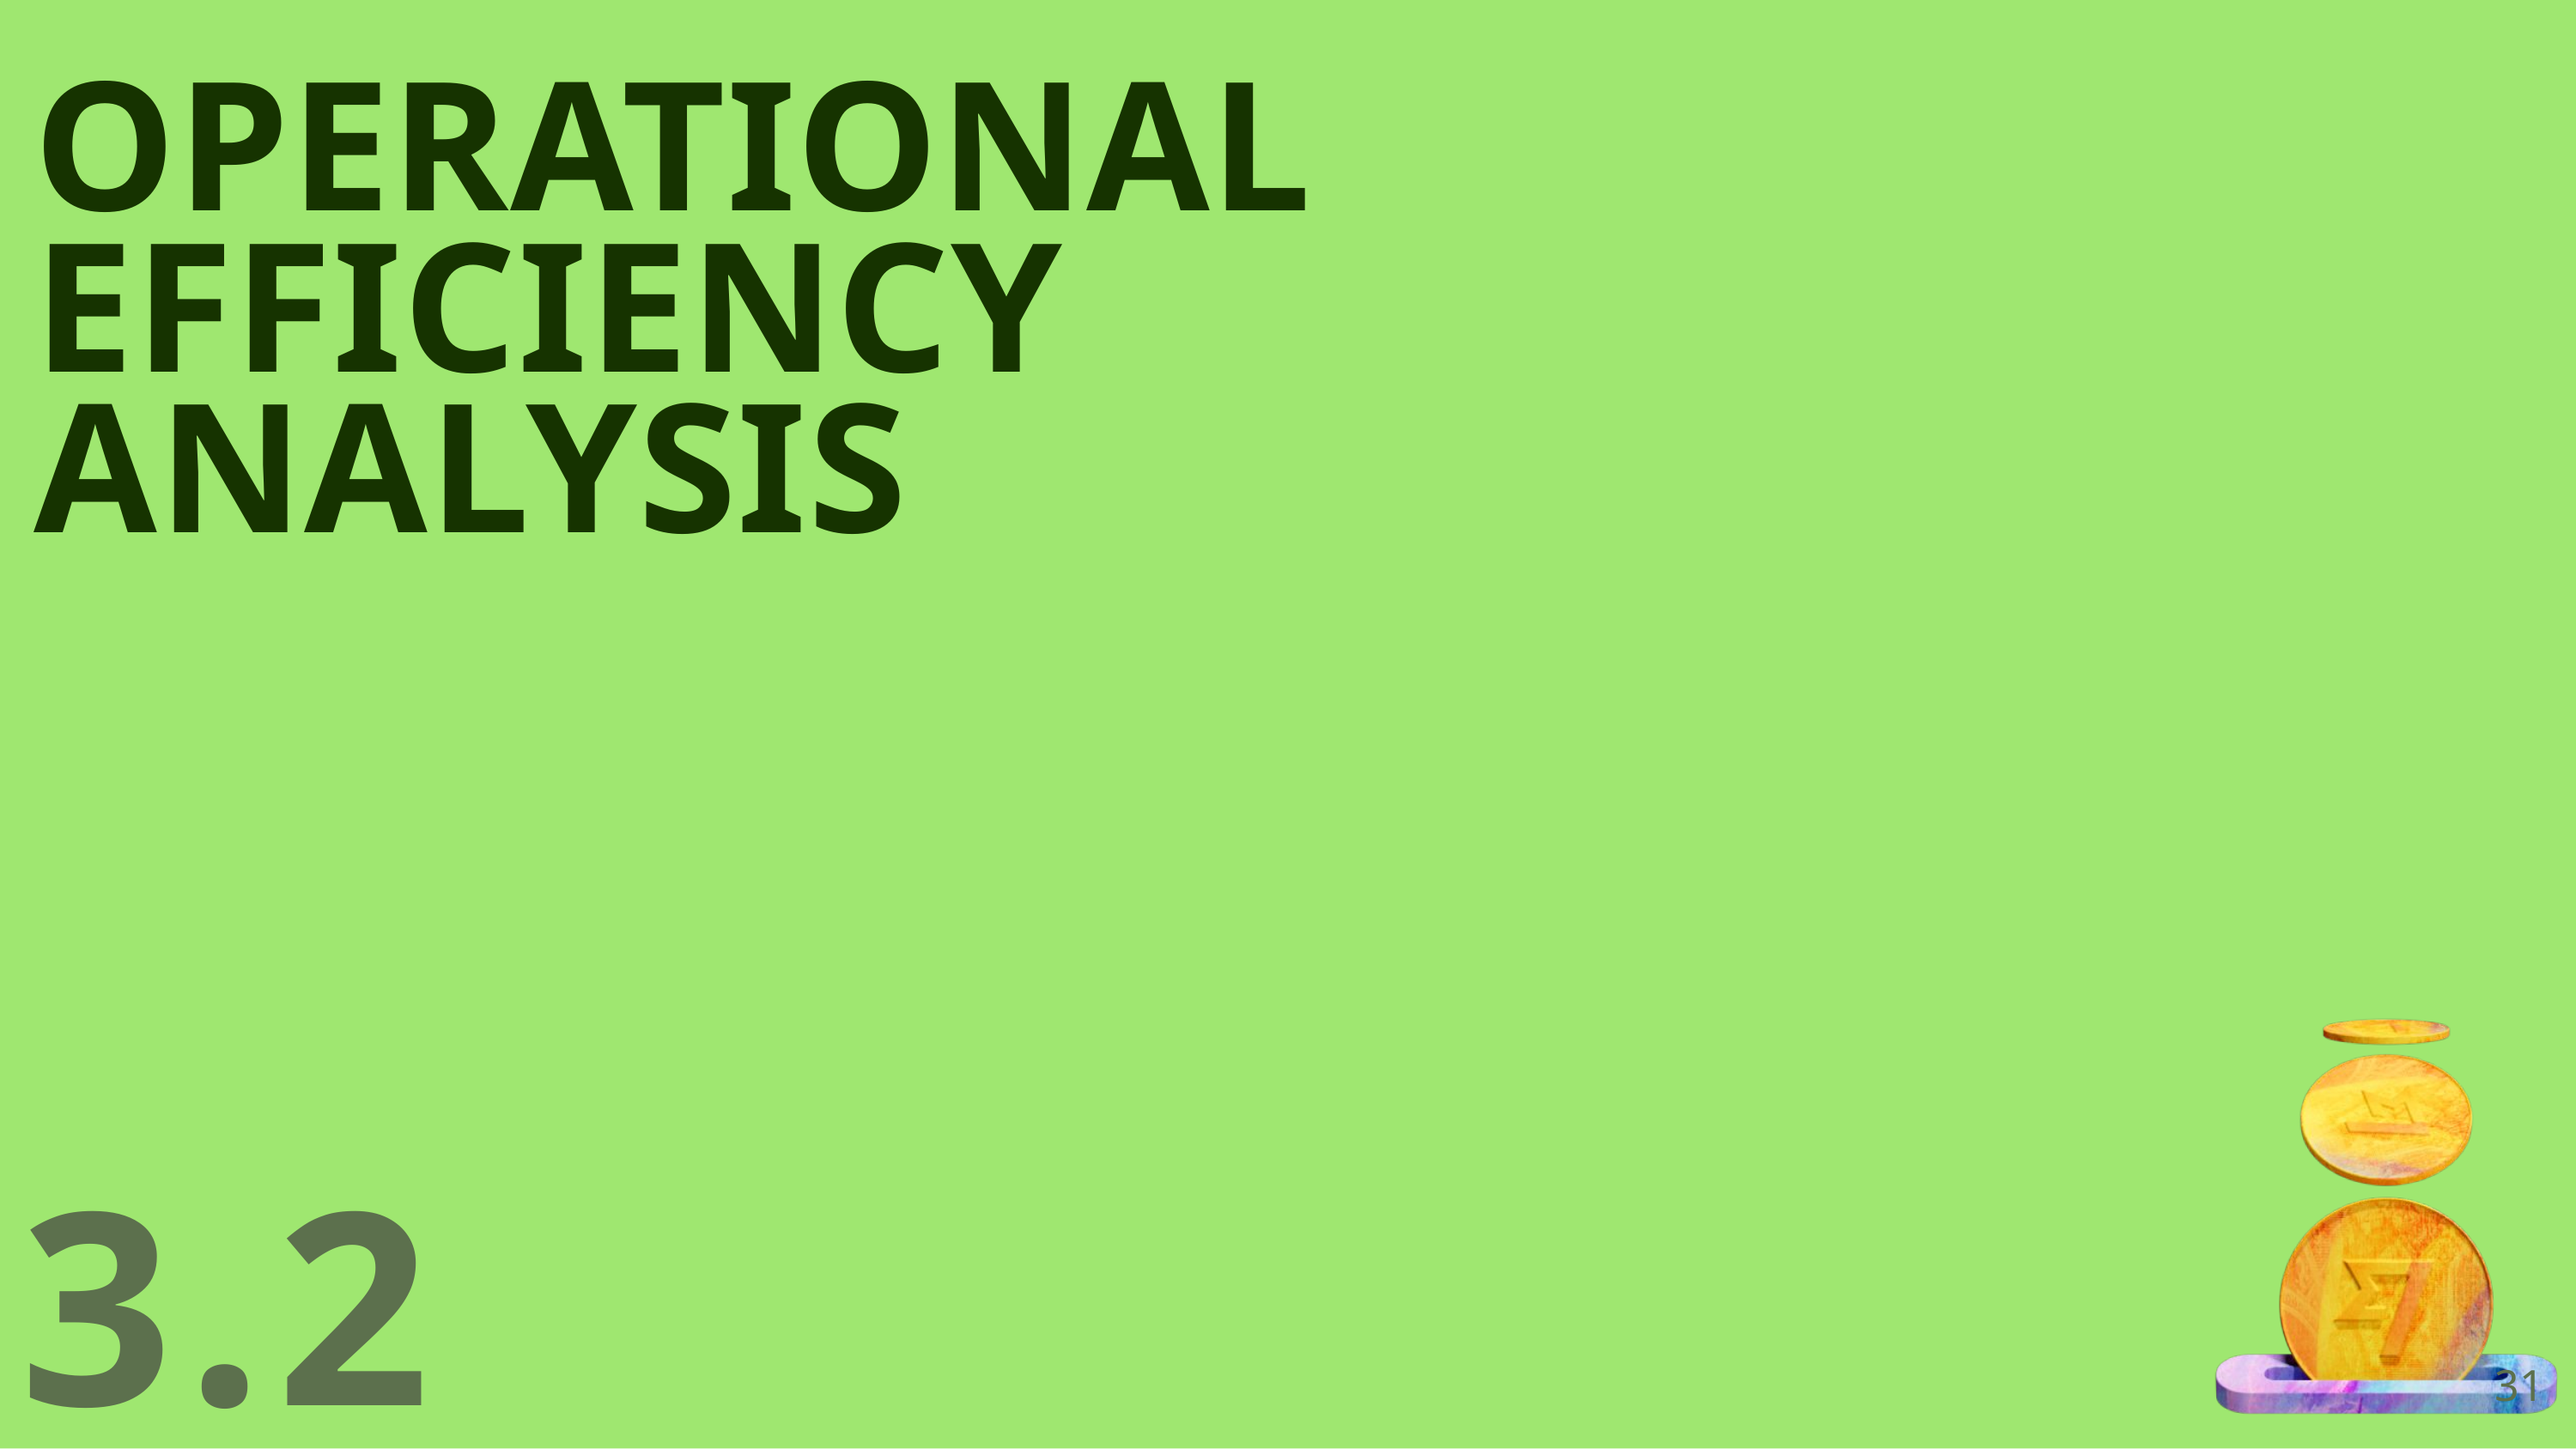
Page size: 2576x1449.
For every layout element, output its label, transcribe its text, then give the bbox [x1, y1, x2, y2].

text_box OPERATIONAL EFFICIENCY ANALYSIS [32, 27, 1460, 566]
picture [2136, 963, 2576, 1449]
text_box 3.2 [18, 1136, 537, 1449]
